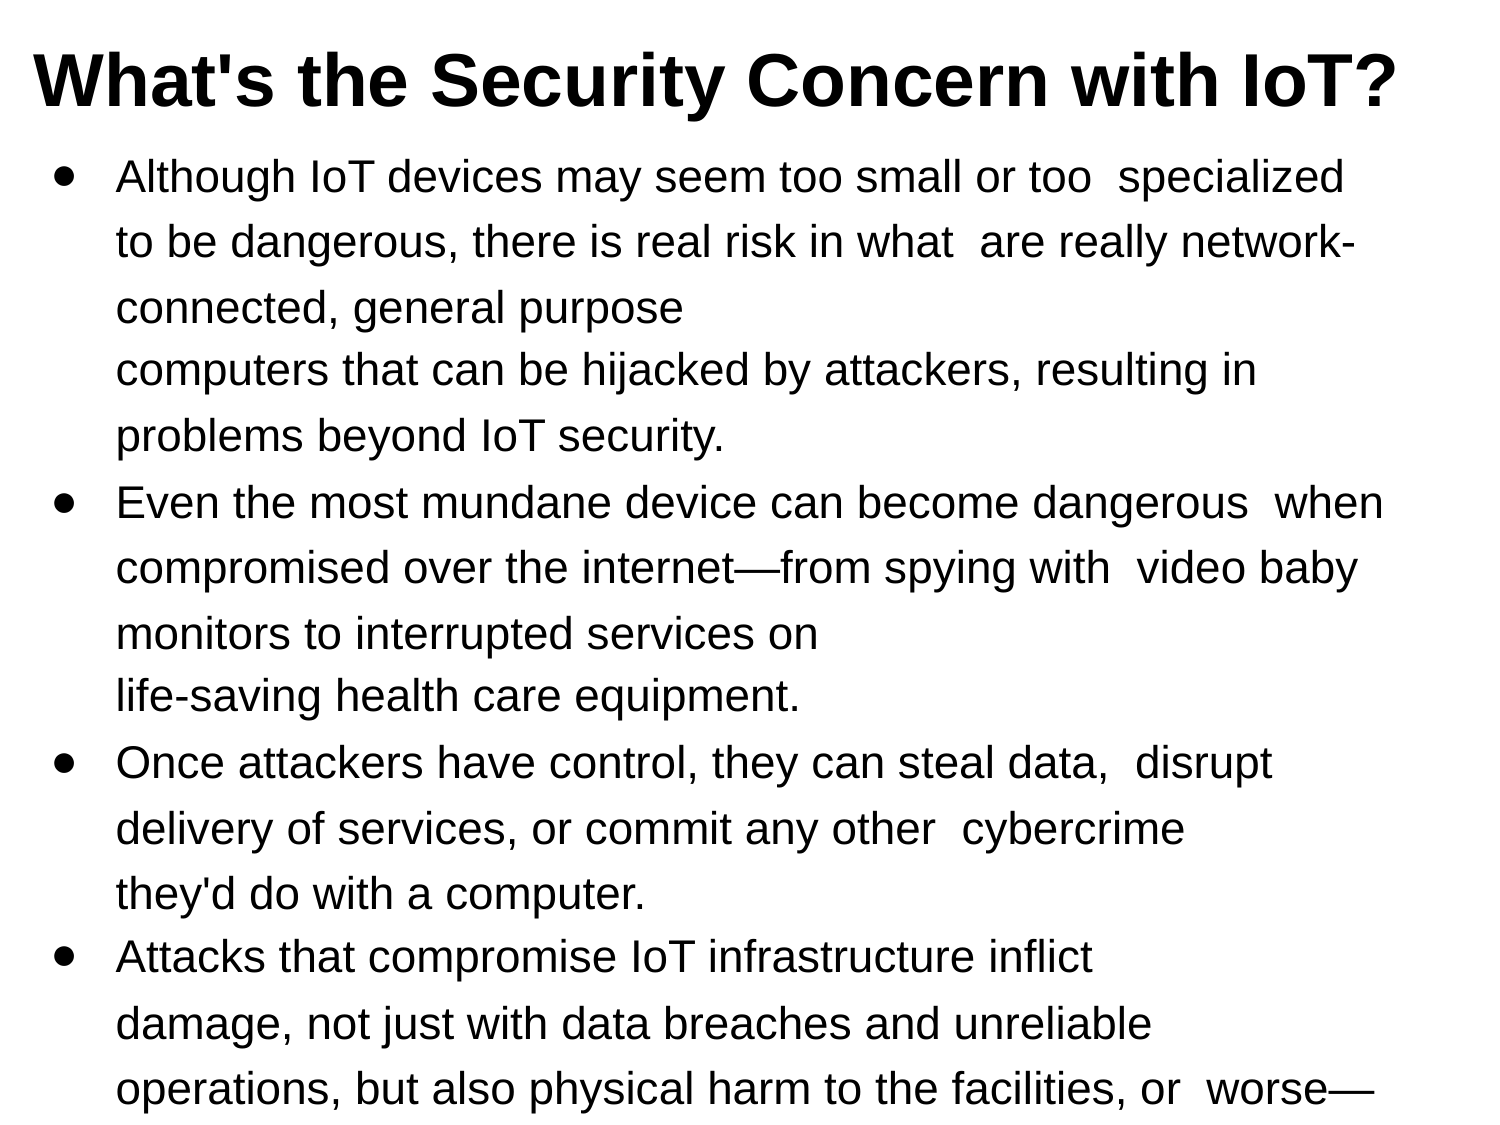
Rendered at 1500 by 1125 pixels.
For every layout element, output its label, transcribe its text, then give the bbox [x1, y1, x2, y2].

title What's the Security Concern with IoT? [31, 29, 1491, 220]
text_box Although IoT devices may seem too small or too specialized to be dangerous, there is real risk in what are really network-connected, general purpose computers that can be hijacked by attackers, resulting in problems beyond IoT security. Even the most mundane device can become dangerous when compromised over the internet—from spying with video baby monitors to interrupted services on life-saving health care equipment. Once attackers have control, they can steal data, disrupt delivery of services, or commit any other cybercrime they'd do with a computer. Attacks that compromise IoT infrastructure inﬂict damage, not just with data breaches and unreliable operations, but also physical harm to the facilities, or worse—to the humans operating or relying on those facilities. [48, 220, 1473, 1125]
